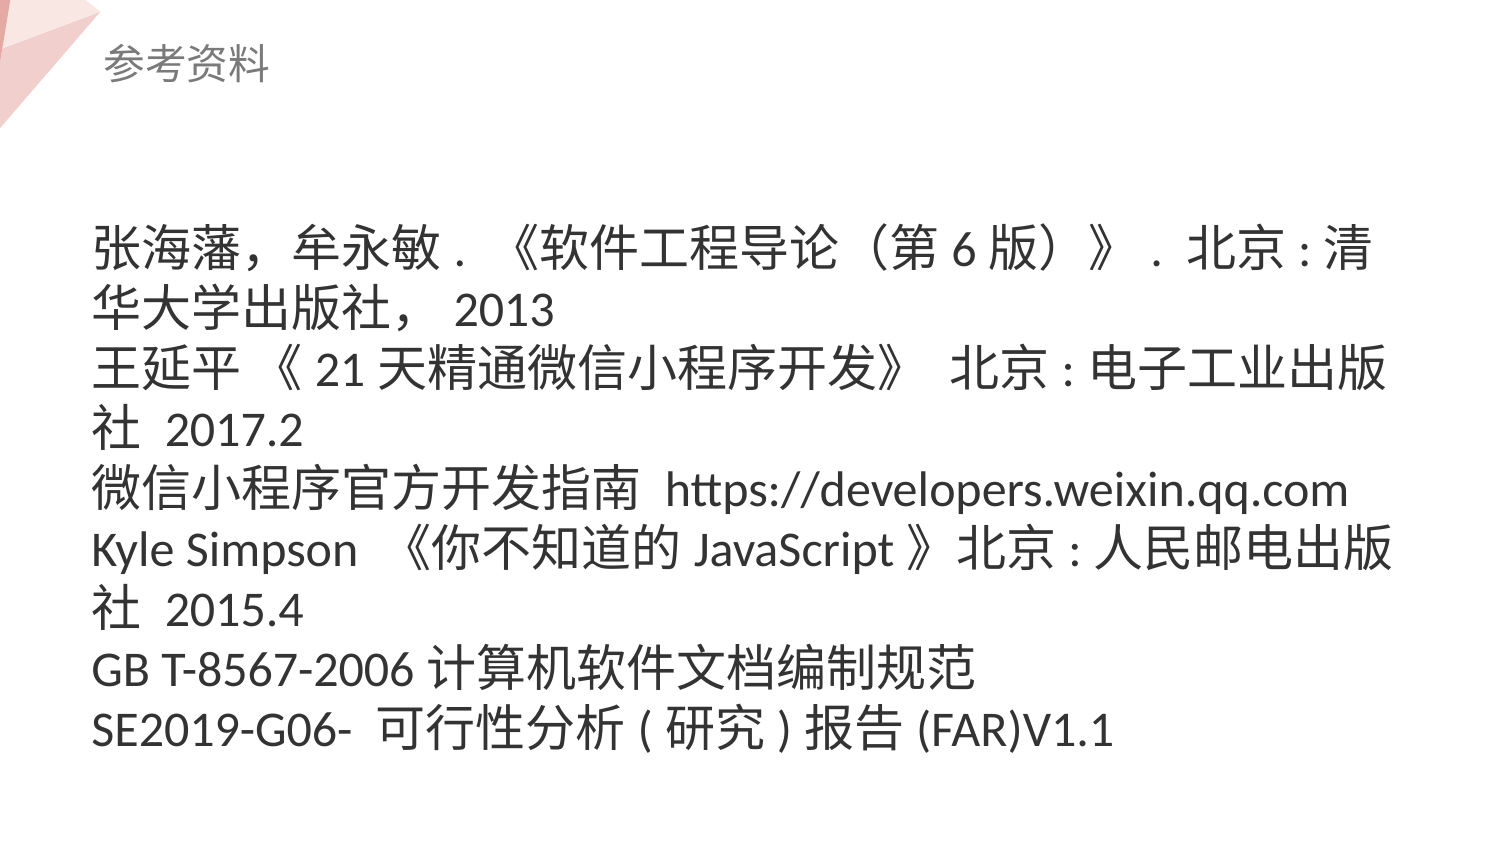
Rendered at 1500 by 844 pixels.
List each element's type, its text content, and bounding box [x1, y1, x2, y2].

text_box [0, 0, 101, 131]
text_box 参考资料 [104, 30, 286, 95]
text_box 张海藩，牟永敏. 《软件工程导论（第6版）》. 北京:清华大学出版社，2013 王延平 《21天精通微信小程序开发》 北京:电子工业出版社 2017.2 微信小程序官方开发指南 https://developers.weixin.qq.com Kyle Simpson 《你不知道的JavaScript》北京:人民邮电出版社 2015.4 GB T-8567-2006计算机软件文档编制规范 SE2019-G06- 可行性分析(研究)报告(FAR)V1.1 [76, 209, 1436, 764]
